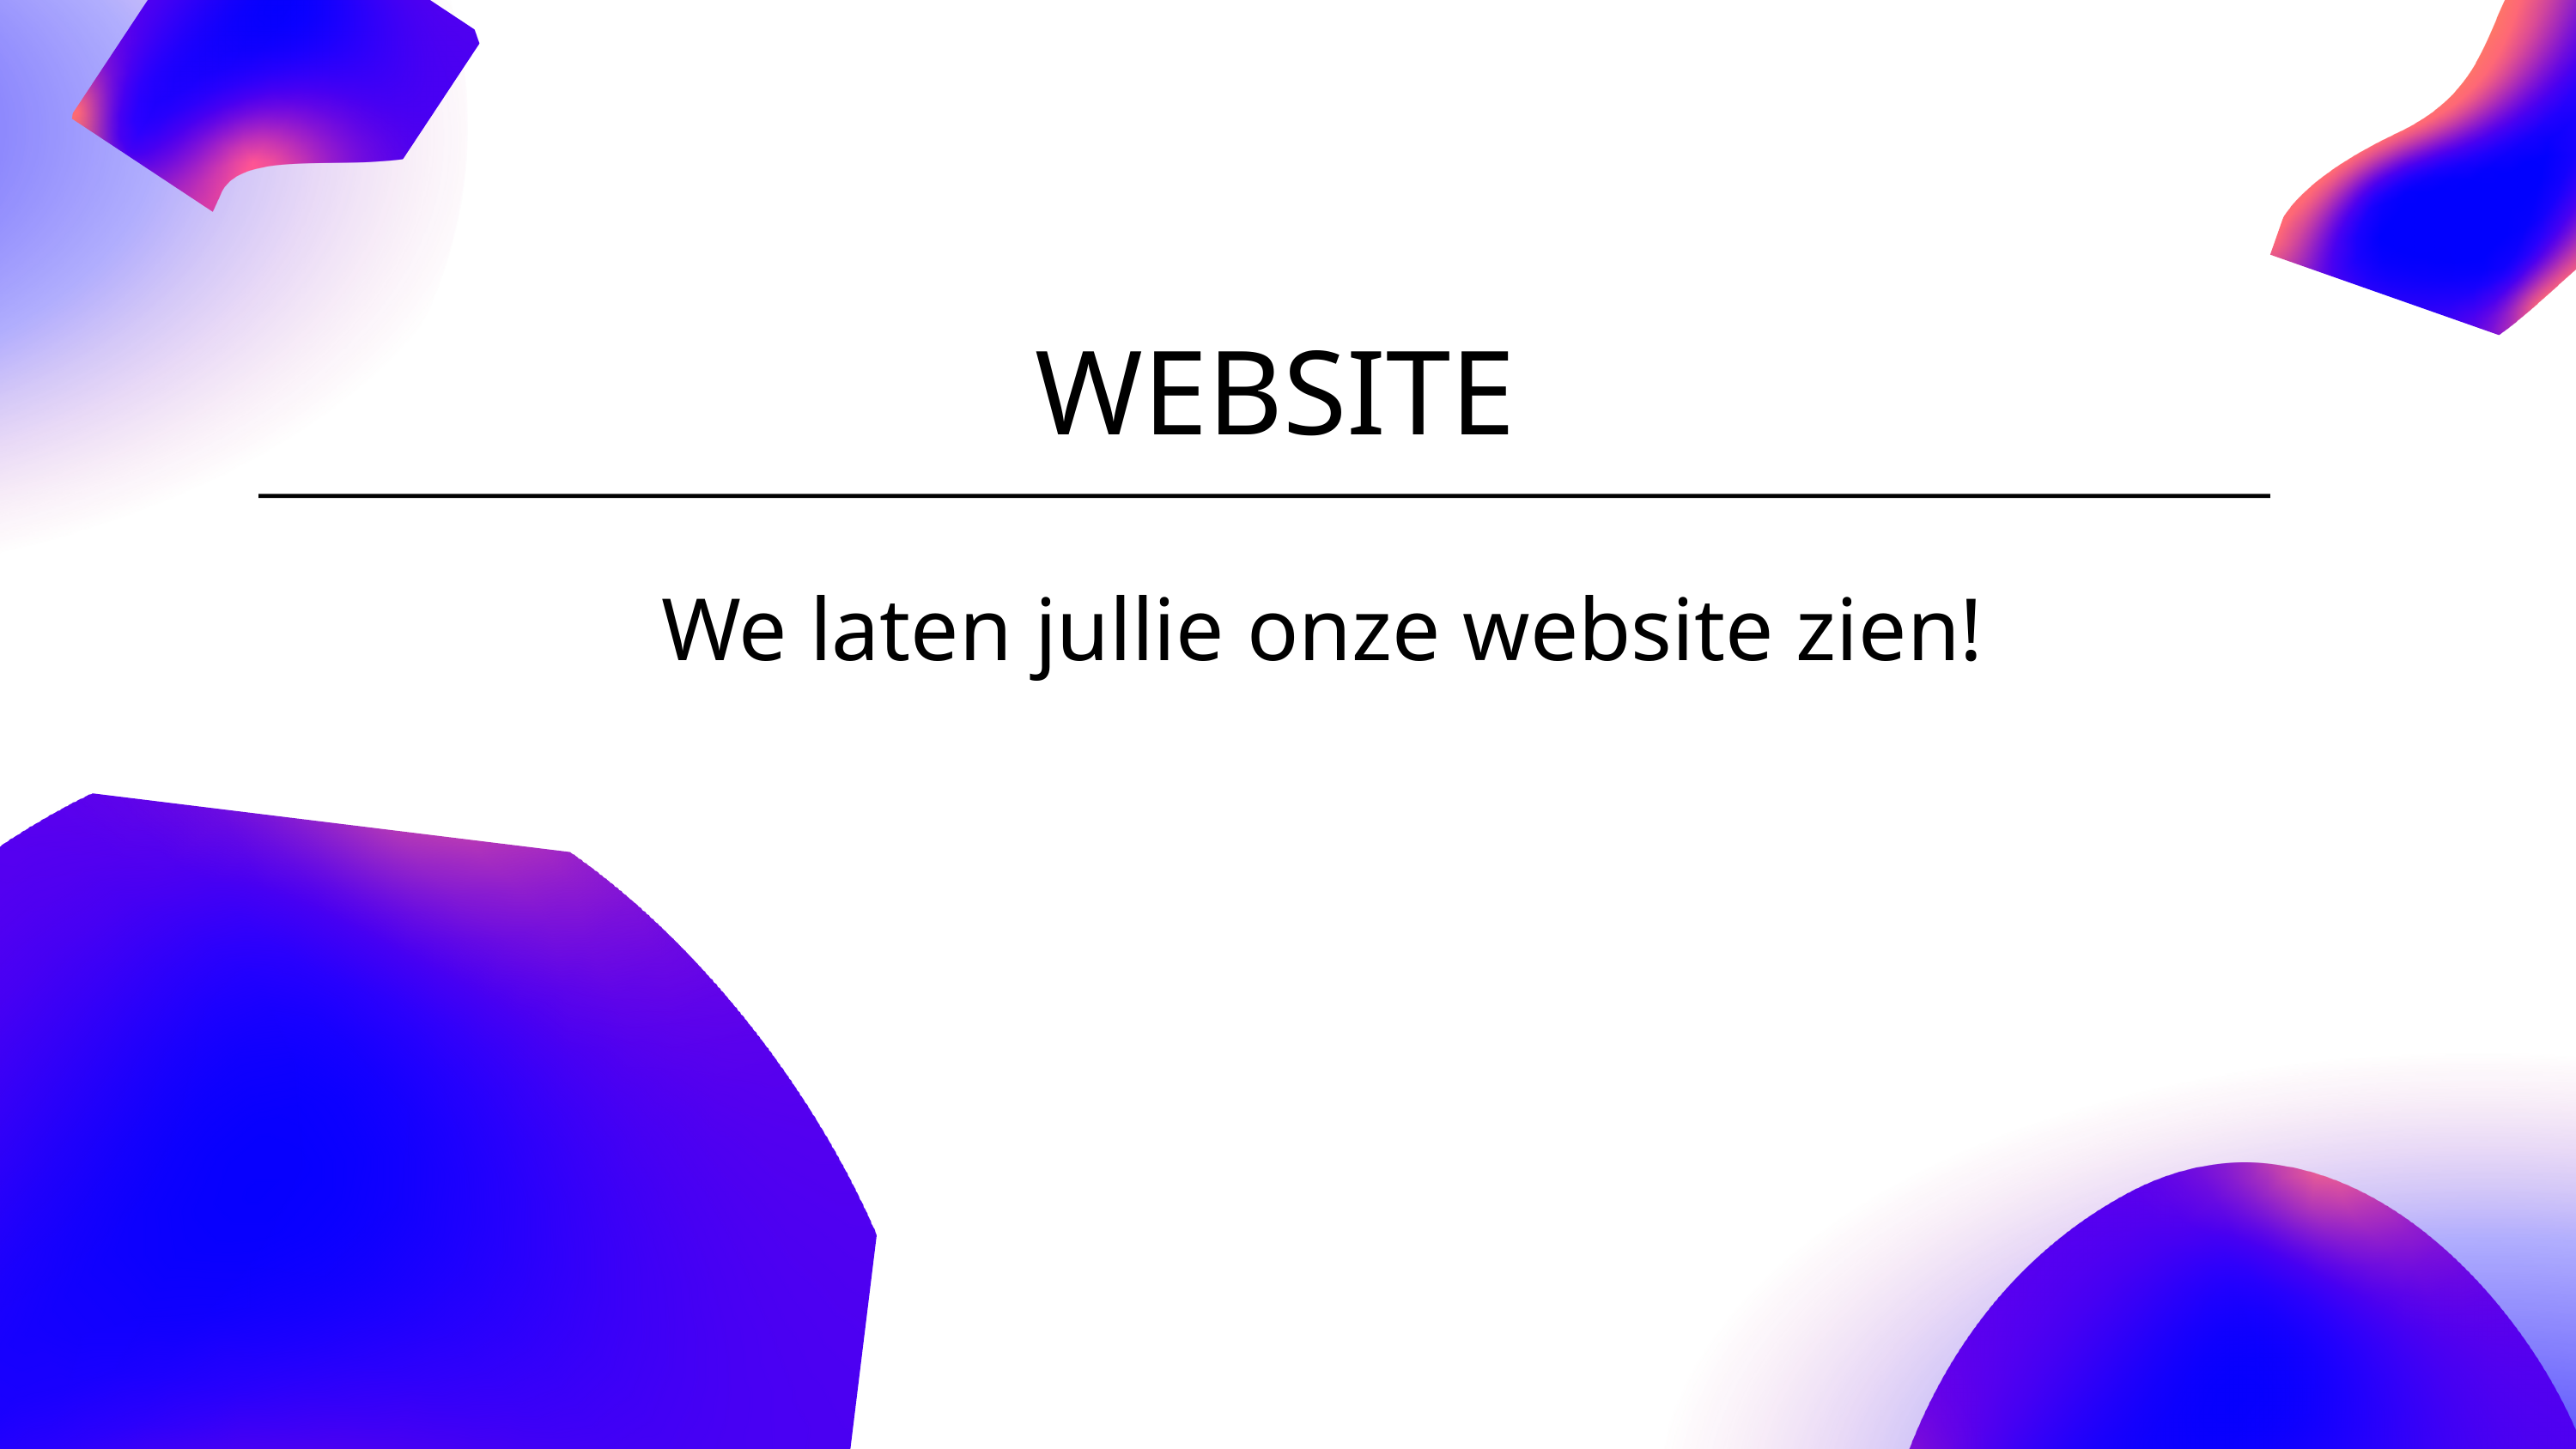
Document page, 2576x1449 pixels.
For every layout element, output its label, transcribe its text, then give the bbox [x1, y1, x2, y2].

text_box [70, 0, 485, 284]
text_box [0, 0, 468, 743]
text_box [0, 781, 919, 1449]
text_box [1868, 1162, 2576, 1449]
text_box We laten jullie onze website zien! [648, 609, 2098, 684]
text_box WEBSITE [537, 318, 2014, 458]
text_box [2269, 0, 2576, 362]
text_box [1657, 906, 2576, 1449]
